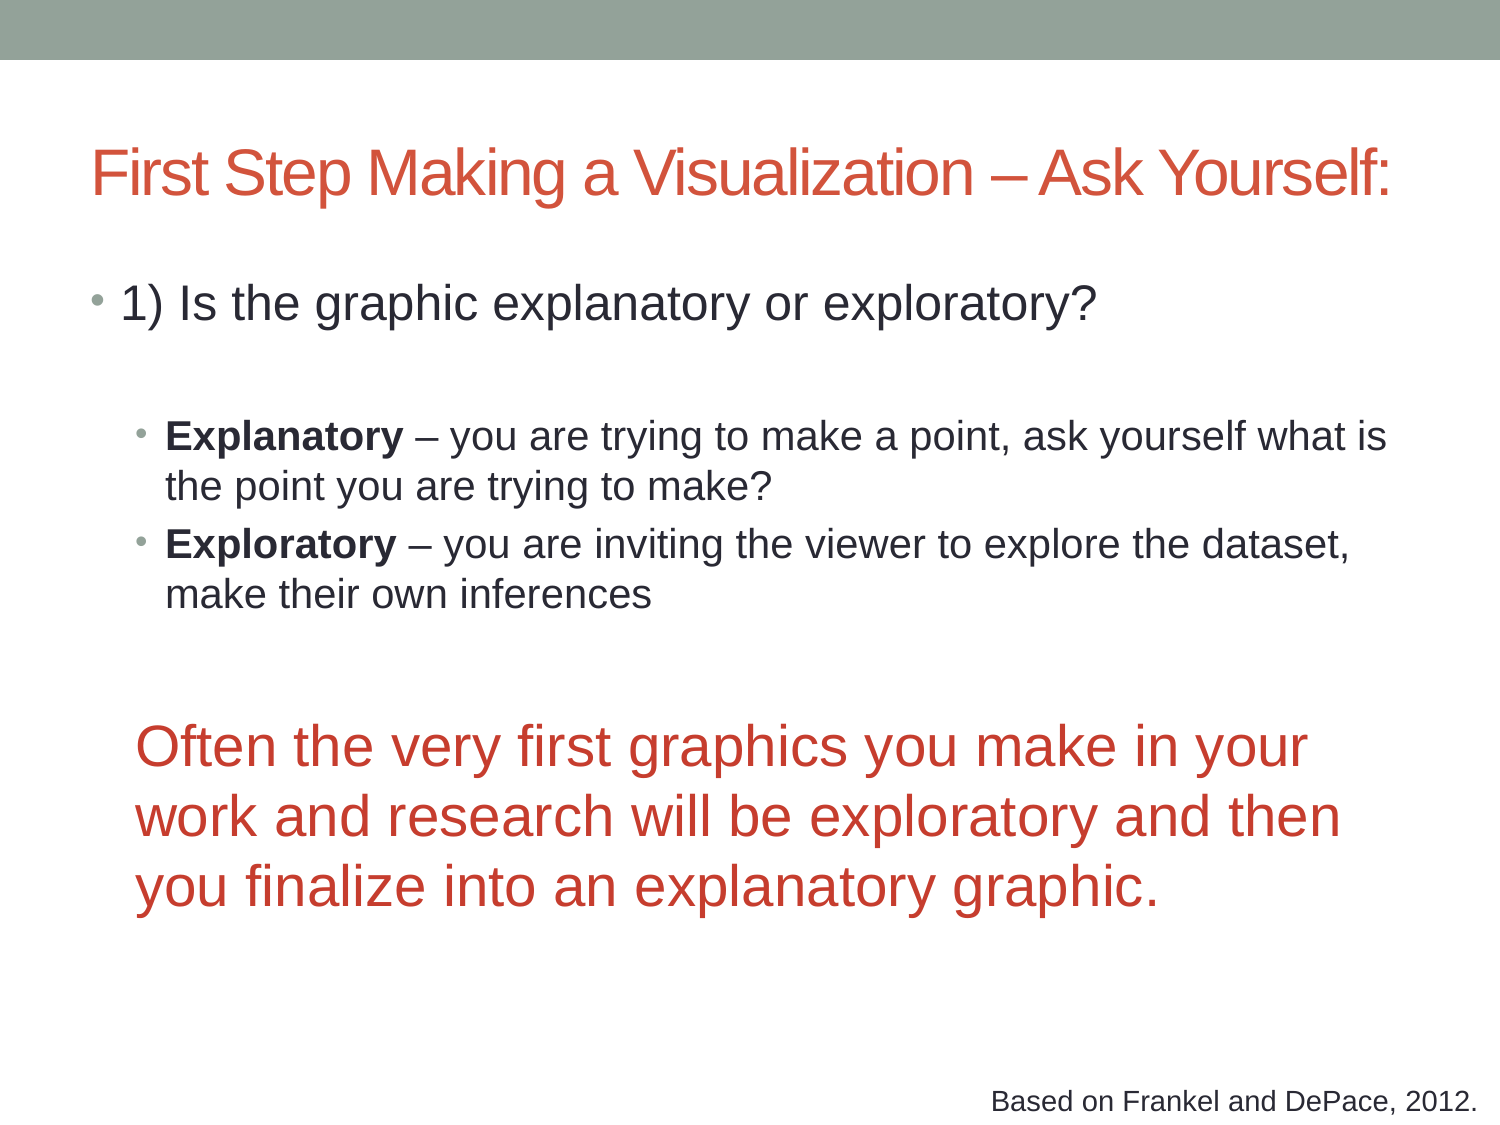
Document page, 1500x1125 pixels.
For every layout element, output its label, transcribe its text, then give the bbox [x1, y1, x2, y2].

list 1) Is the graphic explanatory or exploratory? Explanatory – you are trying to make a point, ask yourself what is the point you are trying to make? Exploratory – you are inviting the viewer to explore the dataset, make their own inferences Often the very first graphics you make in your work and research will be exploratory and then you finalize into an explanatory graphic. [75, 262, 1425, 1063]
title First Step Making a Visualization – Ask Yourself: [75, 87, 1425, 250]
text_box Based on Frankel and DePace, 2012. [976, 1074, 1500, 1125]
